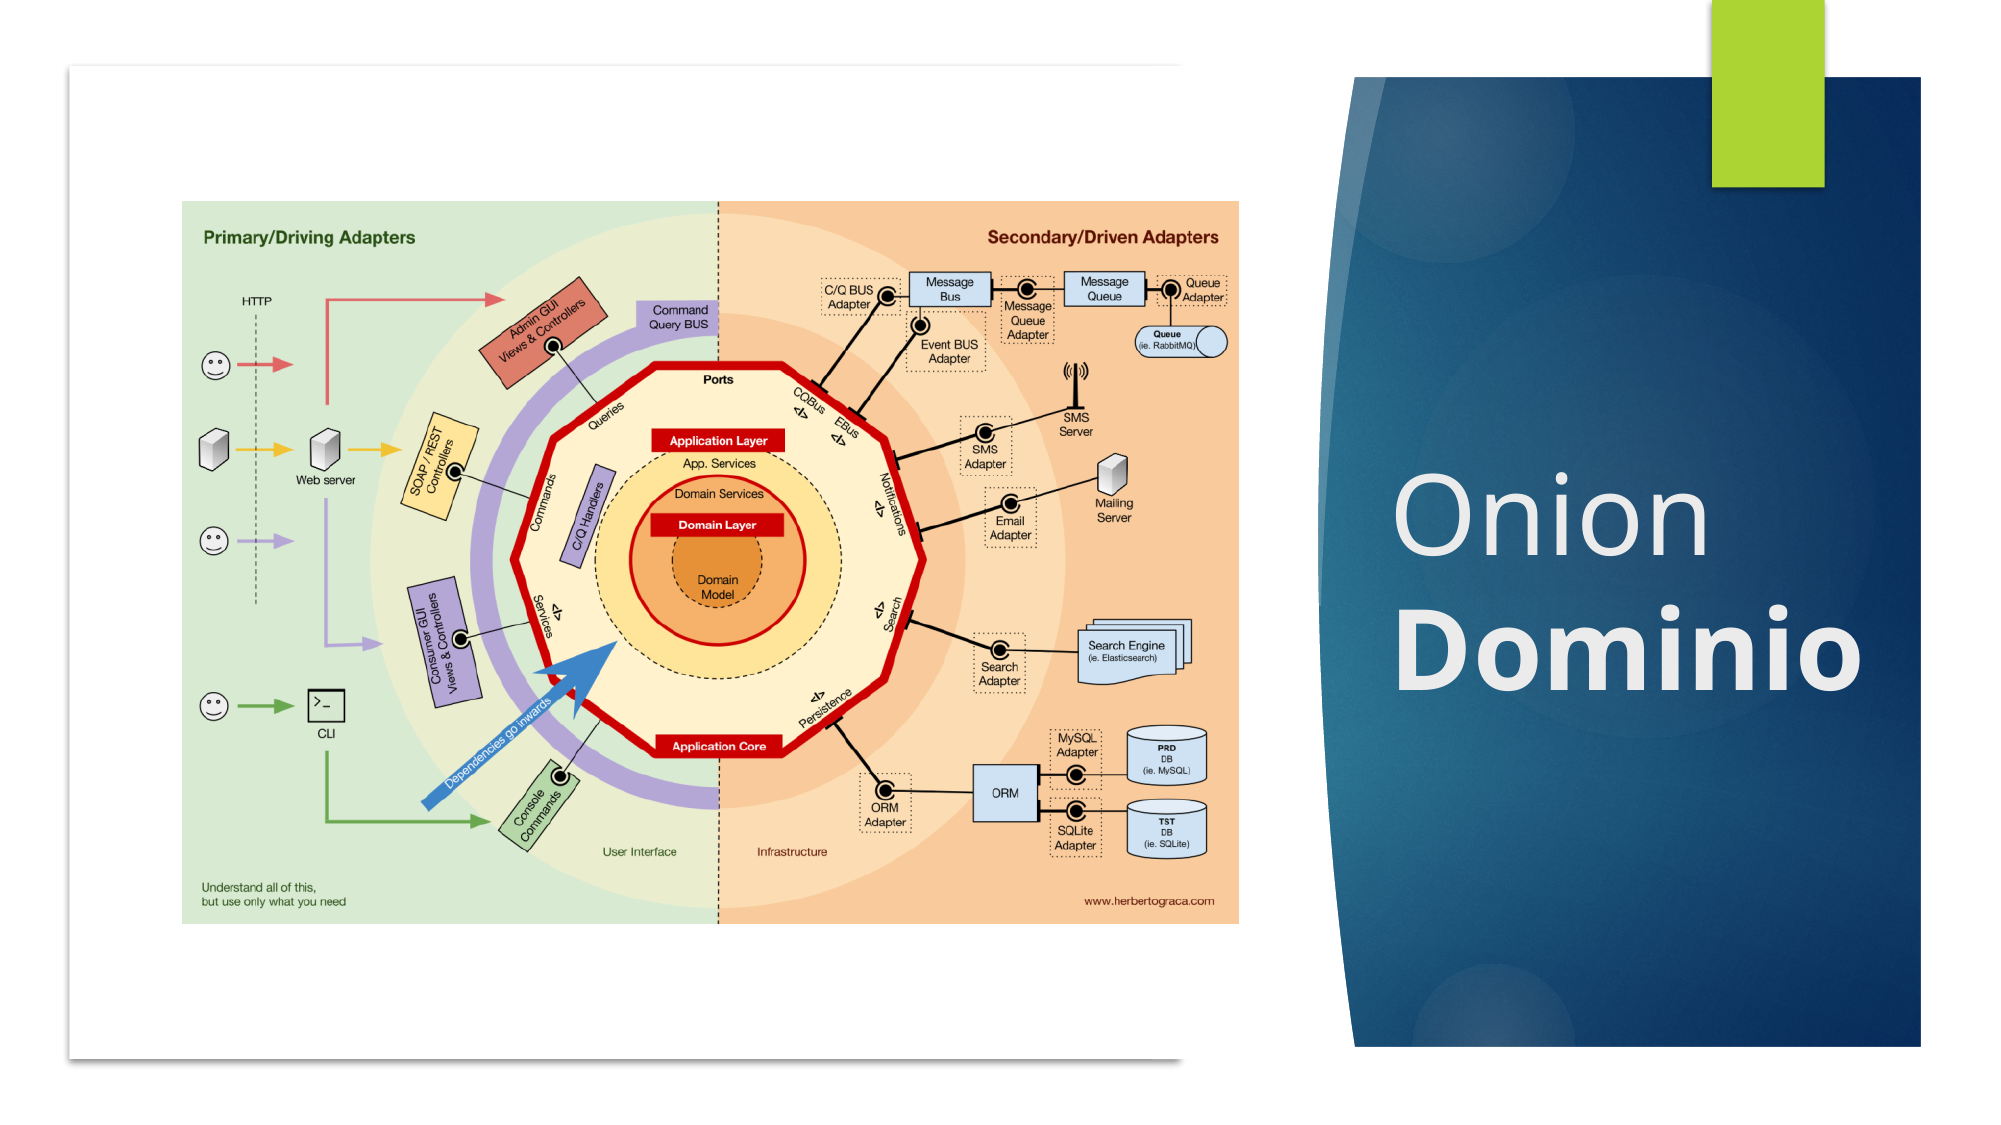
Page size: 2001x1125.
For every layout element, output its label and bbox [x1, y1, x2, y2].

text_box [69, 64, 1367, 1060]
picture [181, 201, 1240, 924]
text_box [0, 0, 2000, 1125]
